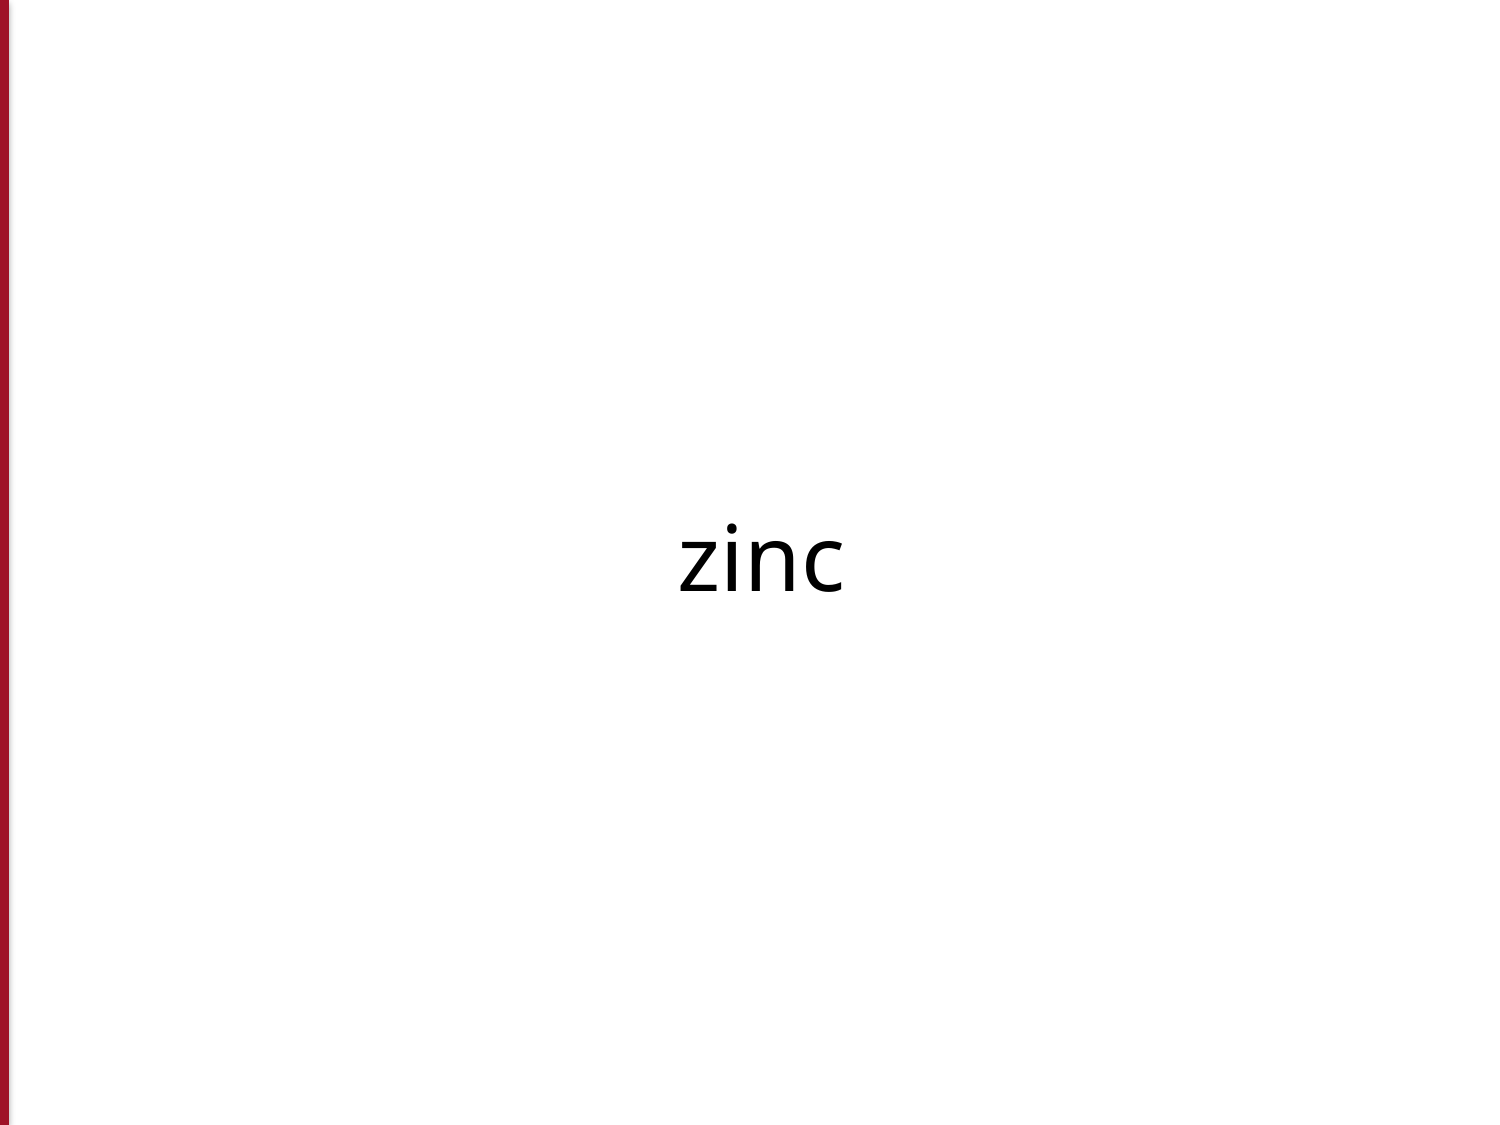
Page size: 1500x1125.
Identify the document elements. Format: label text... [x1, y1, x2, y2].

text_box zinc [519, 492, 1004, 618]
